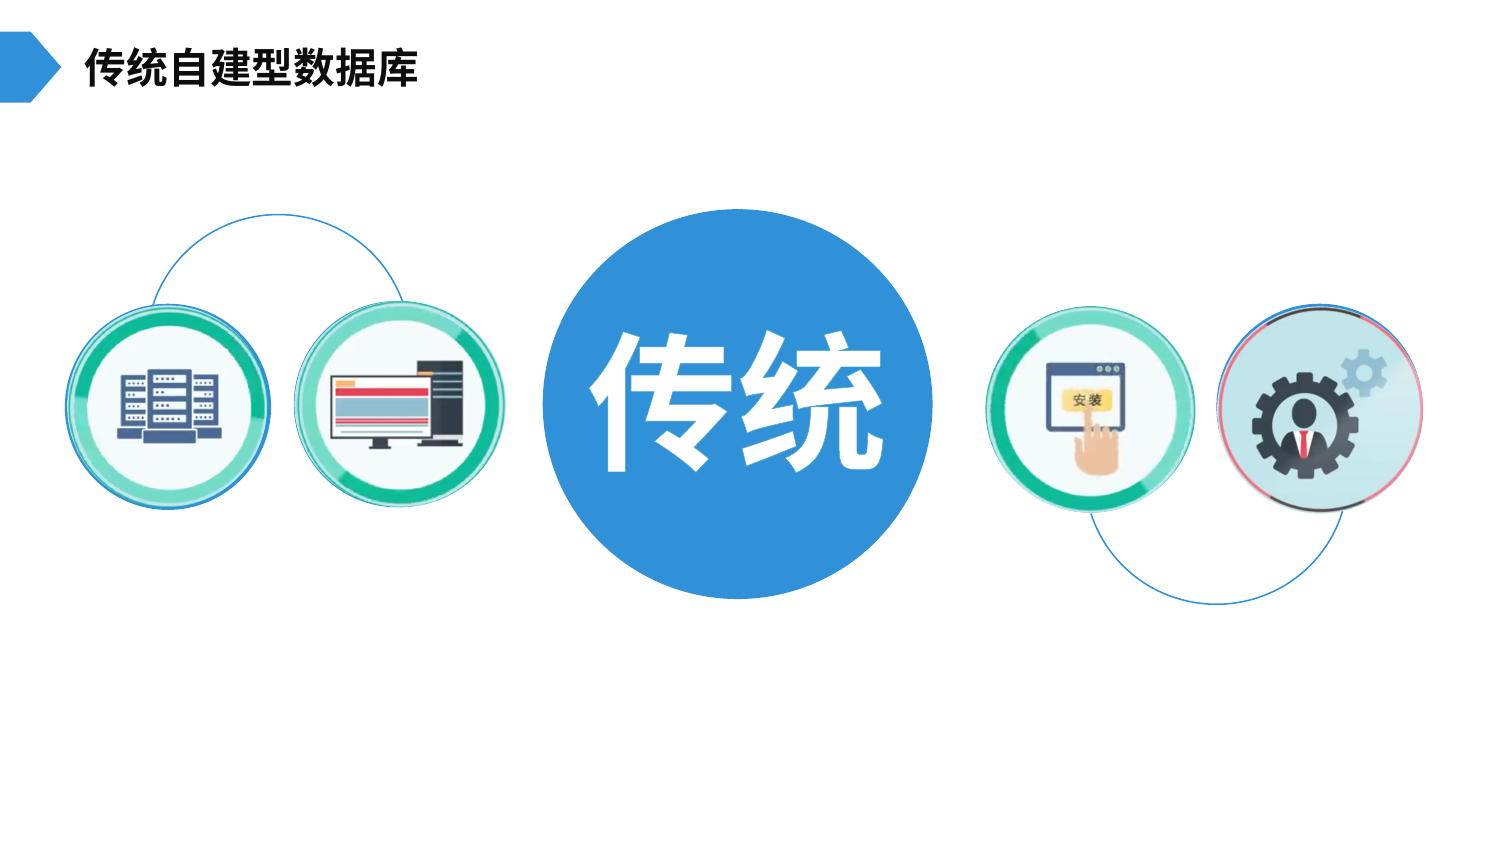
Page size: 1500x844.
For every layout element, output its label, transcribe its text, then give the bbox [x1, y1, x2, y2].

picture [294, 300, 507, 508]
picture [1216, 306, 1424, 514]
text_box [0, 29, 63, 105]
text_box 传统自建型数据库 [70, 34, 434, 100]
picture [66, 305, 268, 508]
text_box [1092, 476, 1340, 606]
text_box [153, 213, 403, 345]
picture [985, 306, 1196, 513]
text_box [542, 208, 933, 600]
